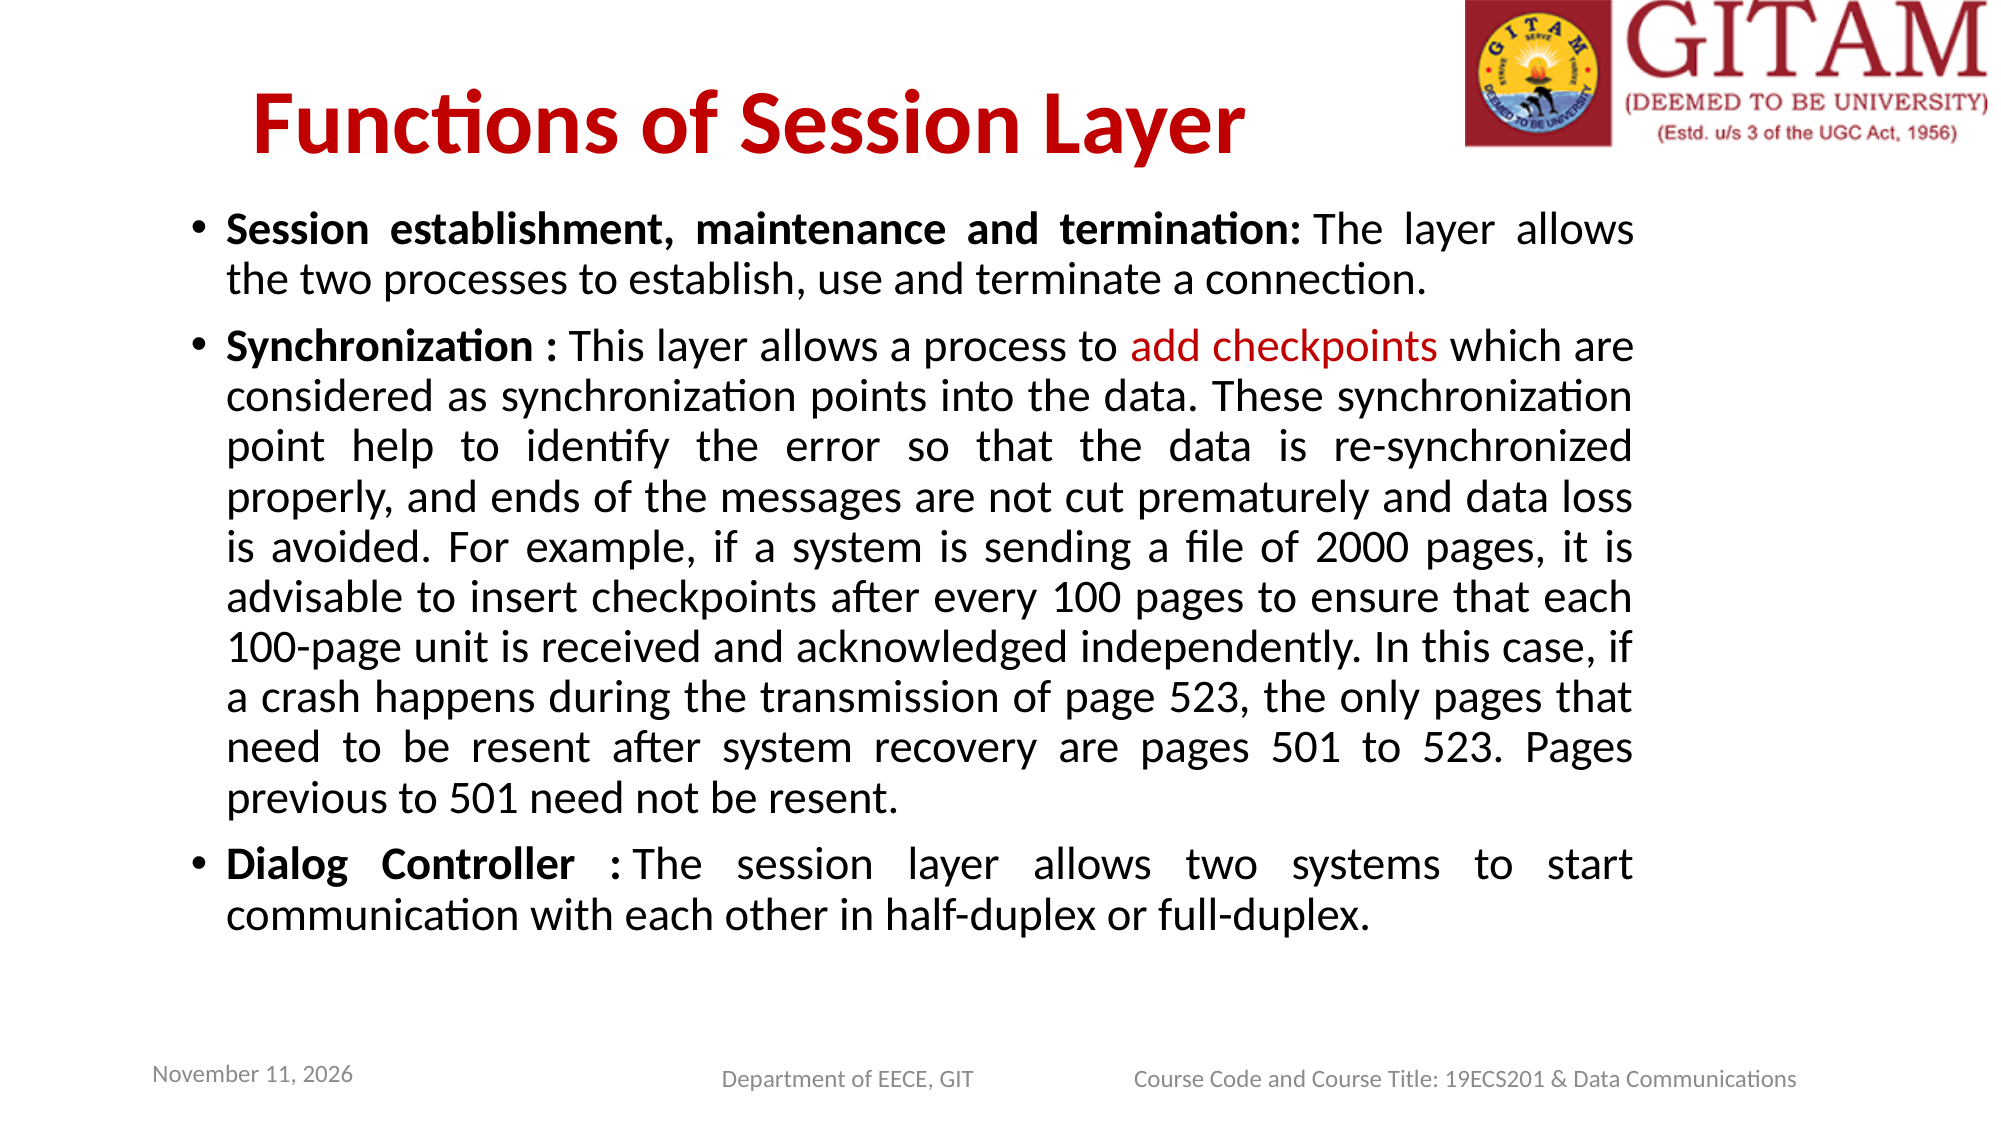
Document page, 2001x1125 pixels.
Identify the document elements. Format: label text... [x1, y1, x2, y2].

picture [1465, 0, 2000, 150]
title Functions of Session Layer [237, 51, 1315, 197]
footer Department of EECE, GIT Course Code and Course Title: 19ECS201 & Data Communications [691, 1048, 1831, 1106]
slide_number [137, 1042, 588, 1103]
list Session establishment, maintenance and termination: The layer allows the two processes to establish, use and terminate a connection. Synchronization : This layer allows a process to add checkpoints which are considered as synchronization points into the data. These synchronization point help to identify the error so that the data is re-synchronized properly, and ends of the messages are not cut prematurely and data loss is avoided. For example, if a system is sending a file of 2000 pages, it is advisable to insert checkpoints after every 100 pages to ensure that each 100-page unit is received and acknowledged independently. In this case, if a crash happens during the transmission of page 523, the only pages that need to be resent after system recovery are pages 501 to 523. Pages previous to 501 need not be resent. Dialog Controller : The session layer allows two systems to start communication with each other in half-duplex or full-duplex. [175, 196, 1650, 966]
